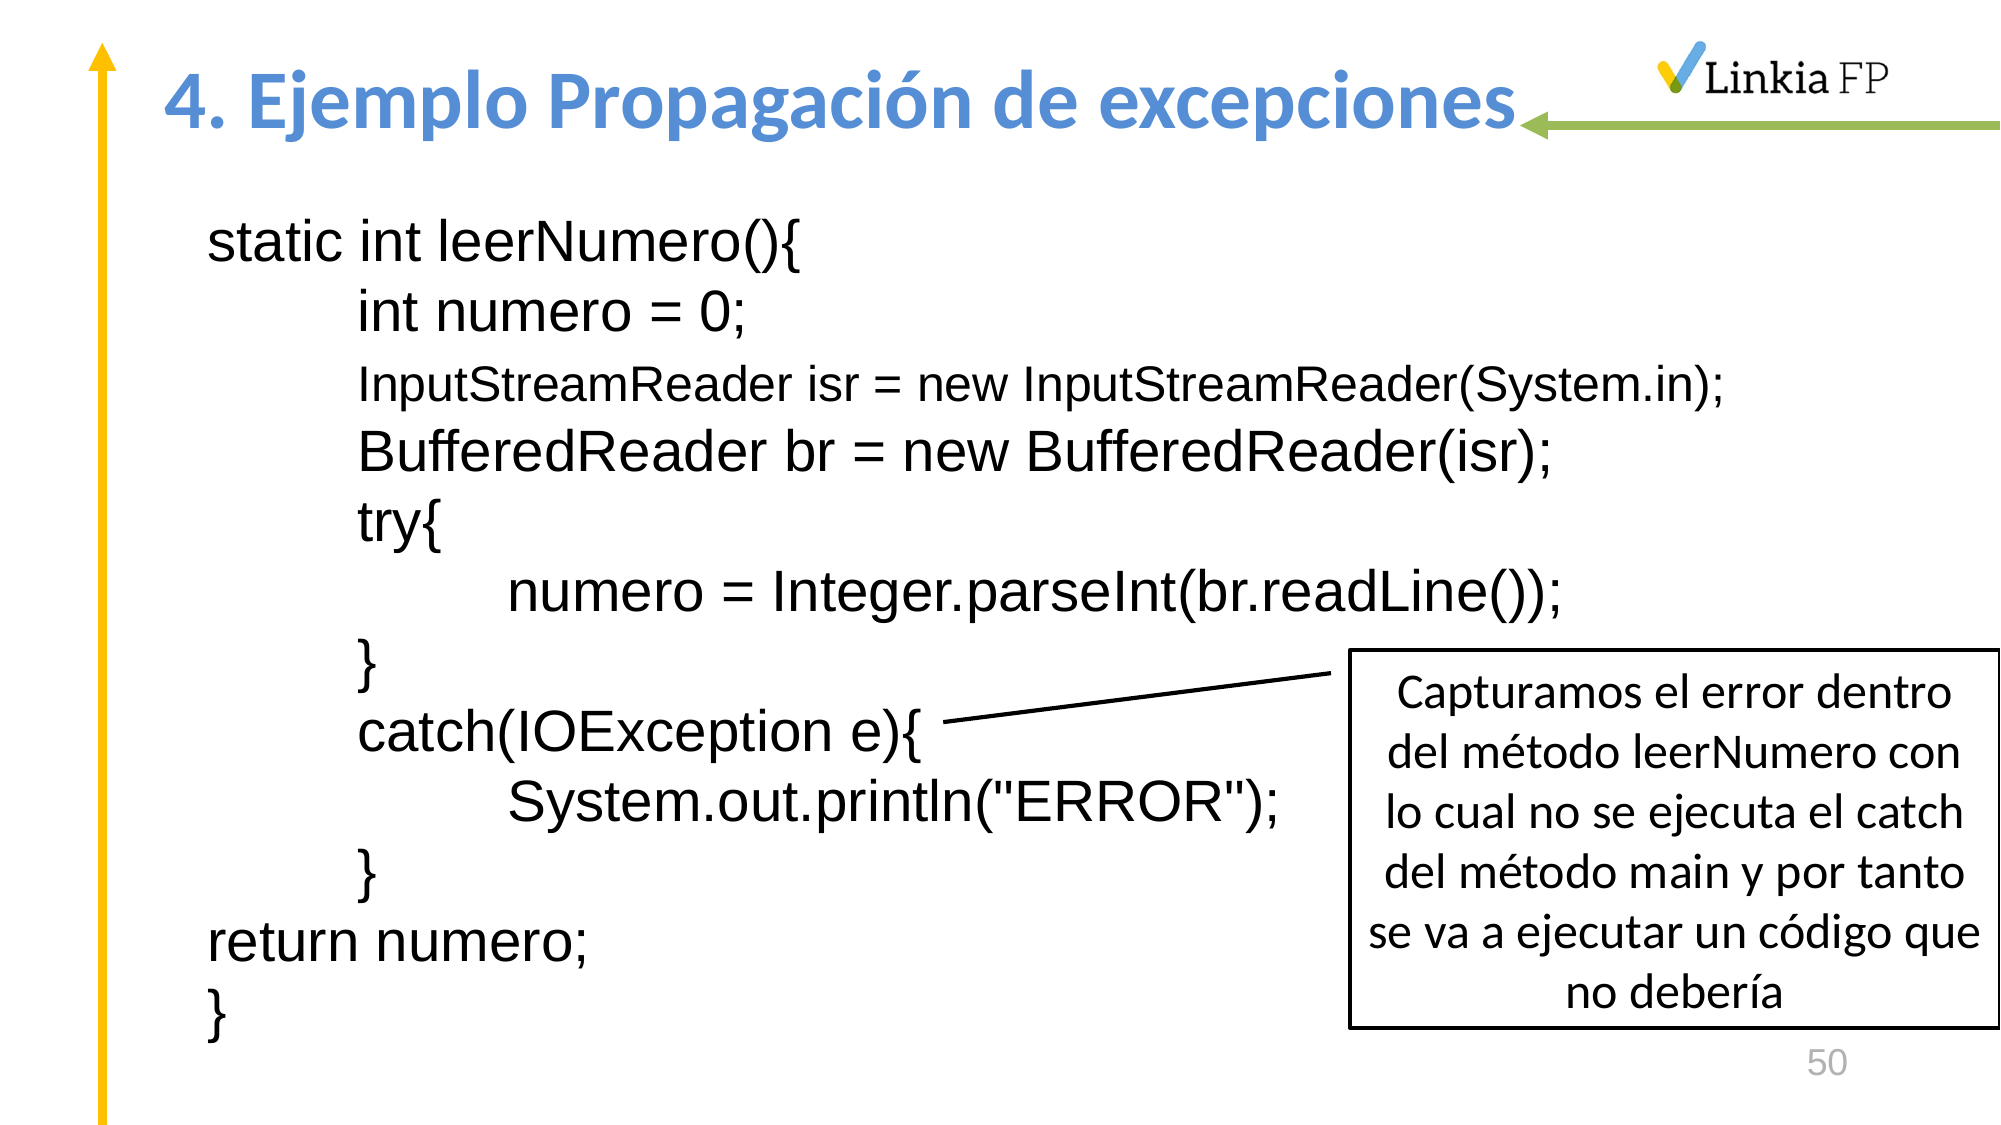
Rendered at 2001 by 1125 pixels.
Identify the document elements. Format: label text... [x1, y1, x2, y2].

text_box static int leerNumero(){ int numero = 0; InputStreamReader isr = new InputStreamReader(System.in); BufferedReader br = new BufferedReader(isr); try{ numero = Integer.parseInt(br.readLine()); } catch(IOException e){ System.out.println("ERROR"); } return numero; } [192, 196, 2000, 1125]
text_box Capturamos el error dentro del método leerNumero con lo cual no se ejecuta el catch del método main y por tanto se va a ejecutar un código que no debería [942, 671, 1332, 725]
slide_number 50 [1413, 1030, 1864, 1091]
title 4. Ejemplo Propagación de excepciones [149, 30, 1957, 160]
text_box Capturamos el error dentro del método leerNumero con lo cual no se ejecuta el catch del método main y por tanto se va a ejecutar un código que no debería [1348, 648, 2000, 1030]
